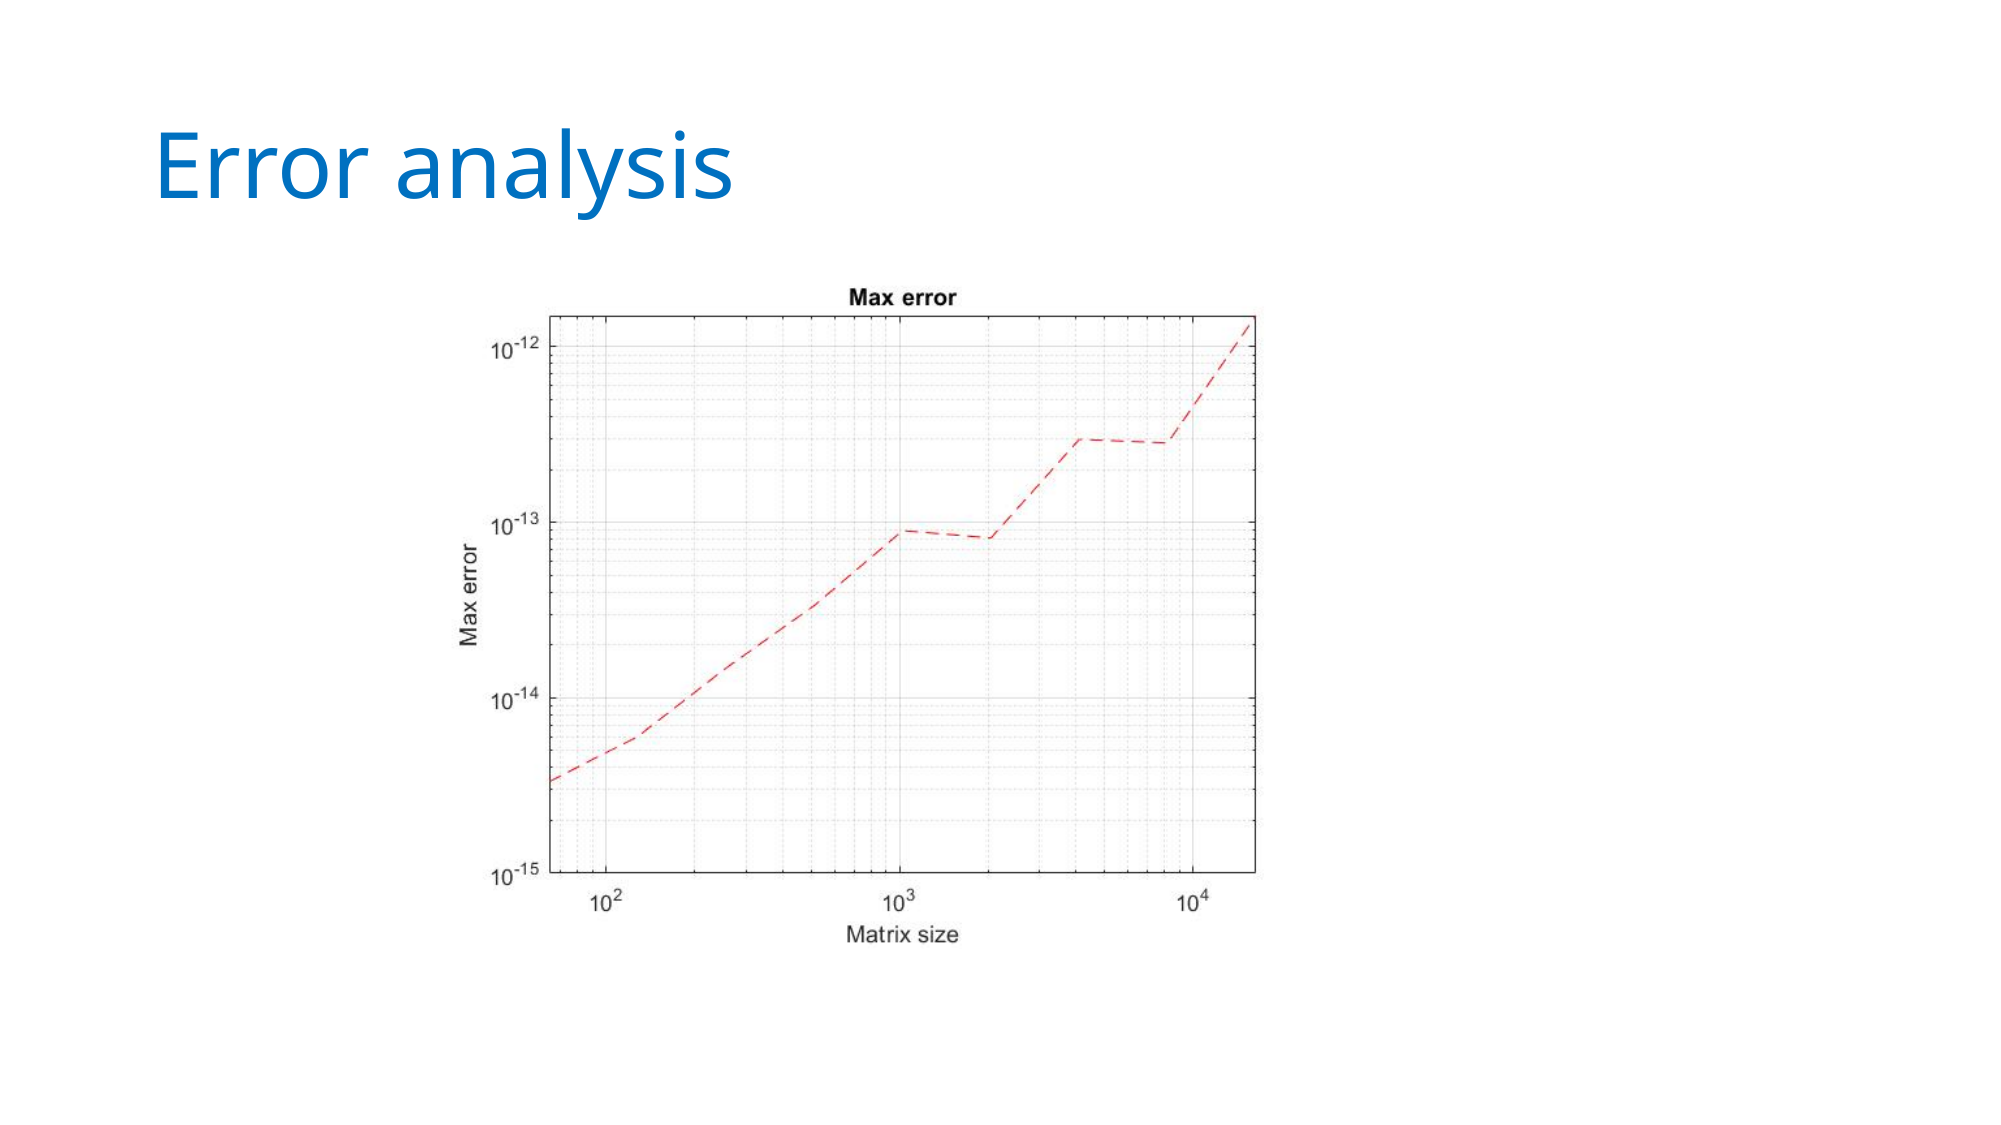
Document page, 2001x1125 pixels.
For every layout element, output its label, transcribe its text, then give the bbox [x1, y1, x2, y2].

title Error analysis [137, 59, 1863, 278]
picture [431, 265, 1342, 949]
